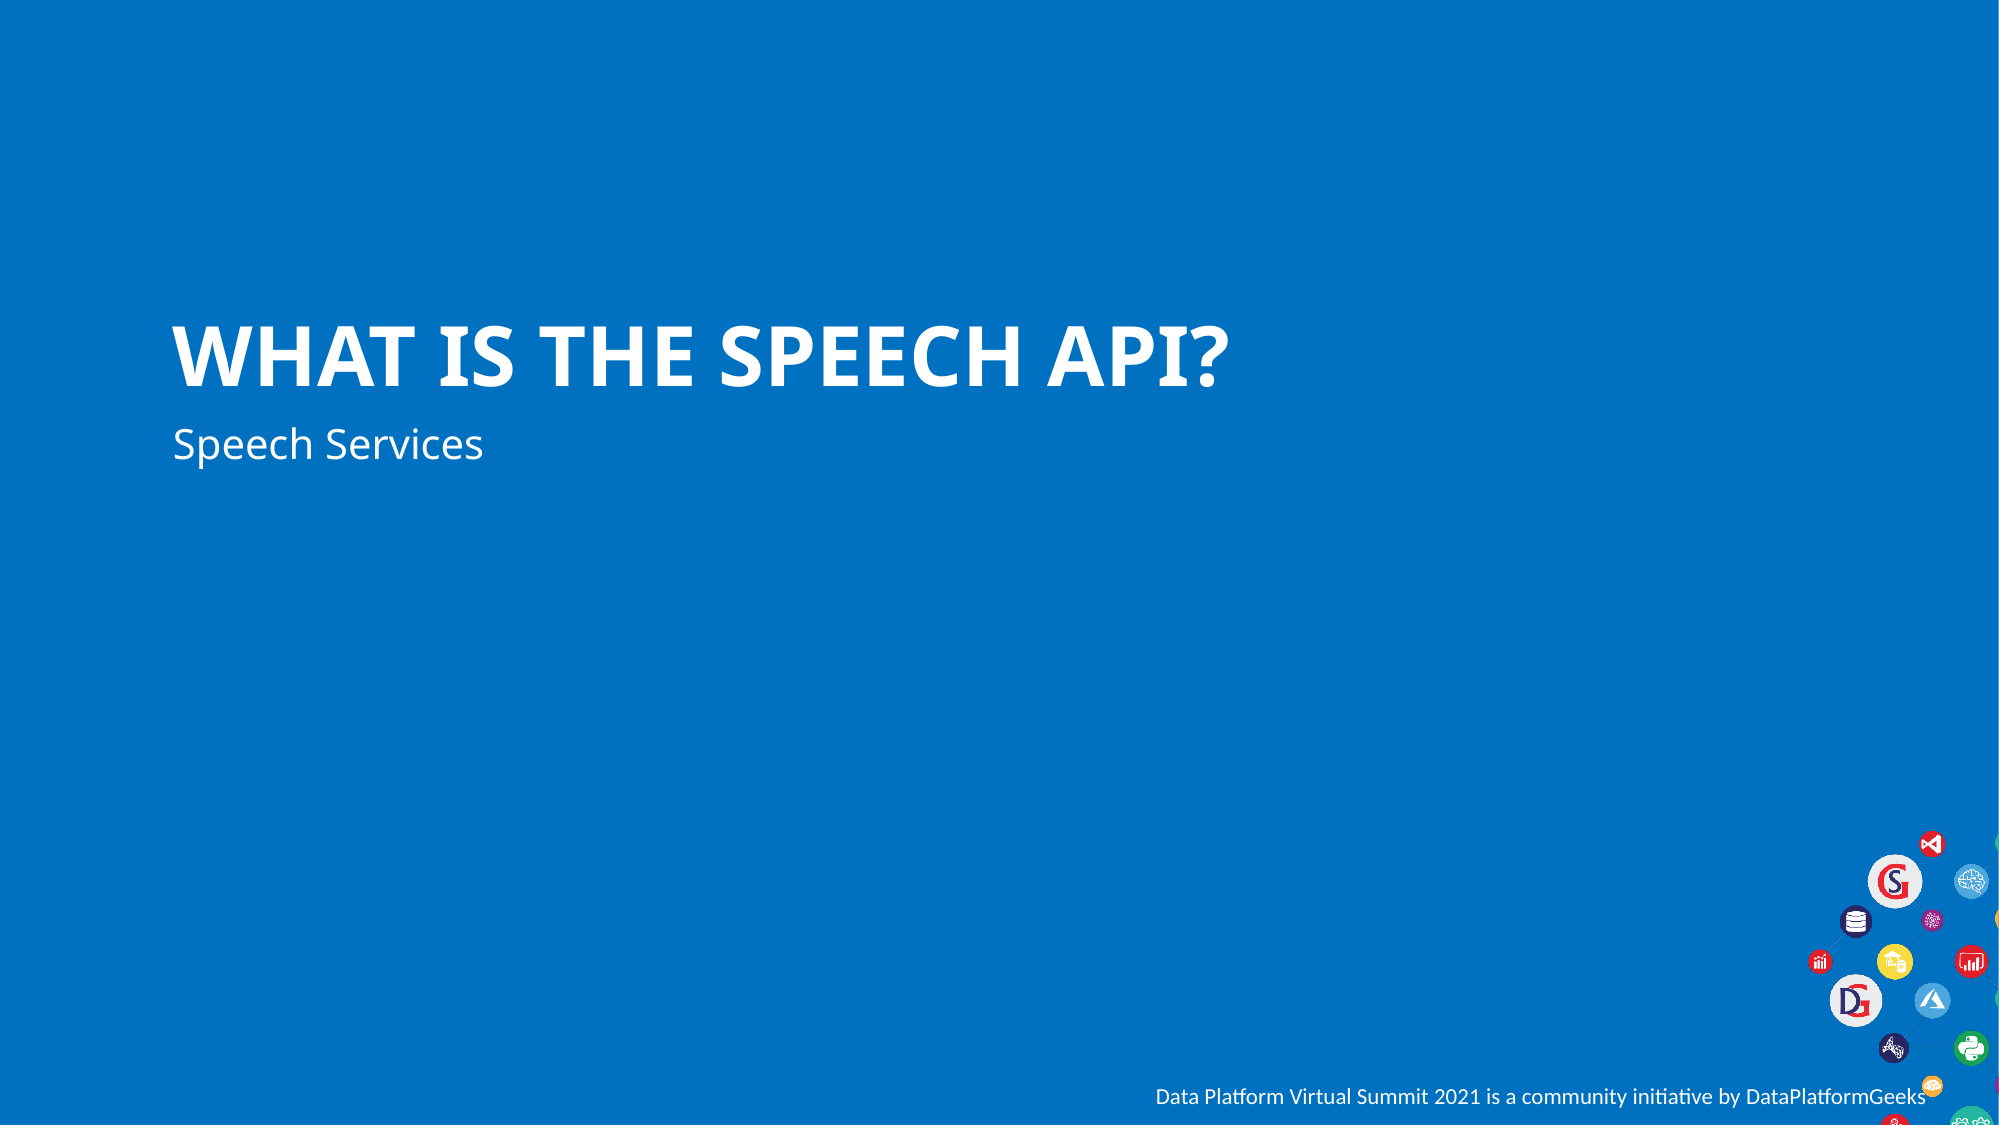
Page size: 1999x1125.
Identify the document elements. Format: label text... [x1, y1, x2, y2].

title What IS THE speech API? [157, 187, 1857, 410]
list Speech Services [157, 410, 1857, 657]
picture [1802, 822, 1999, 1125]
